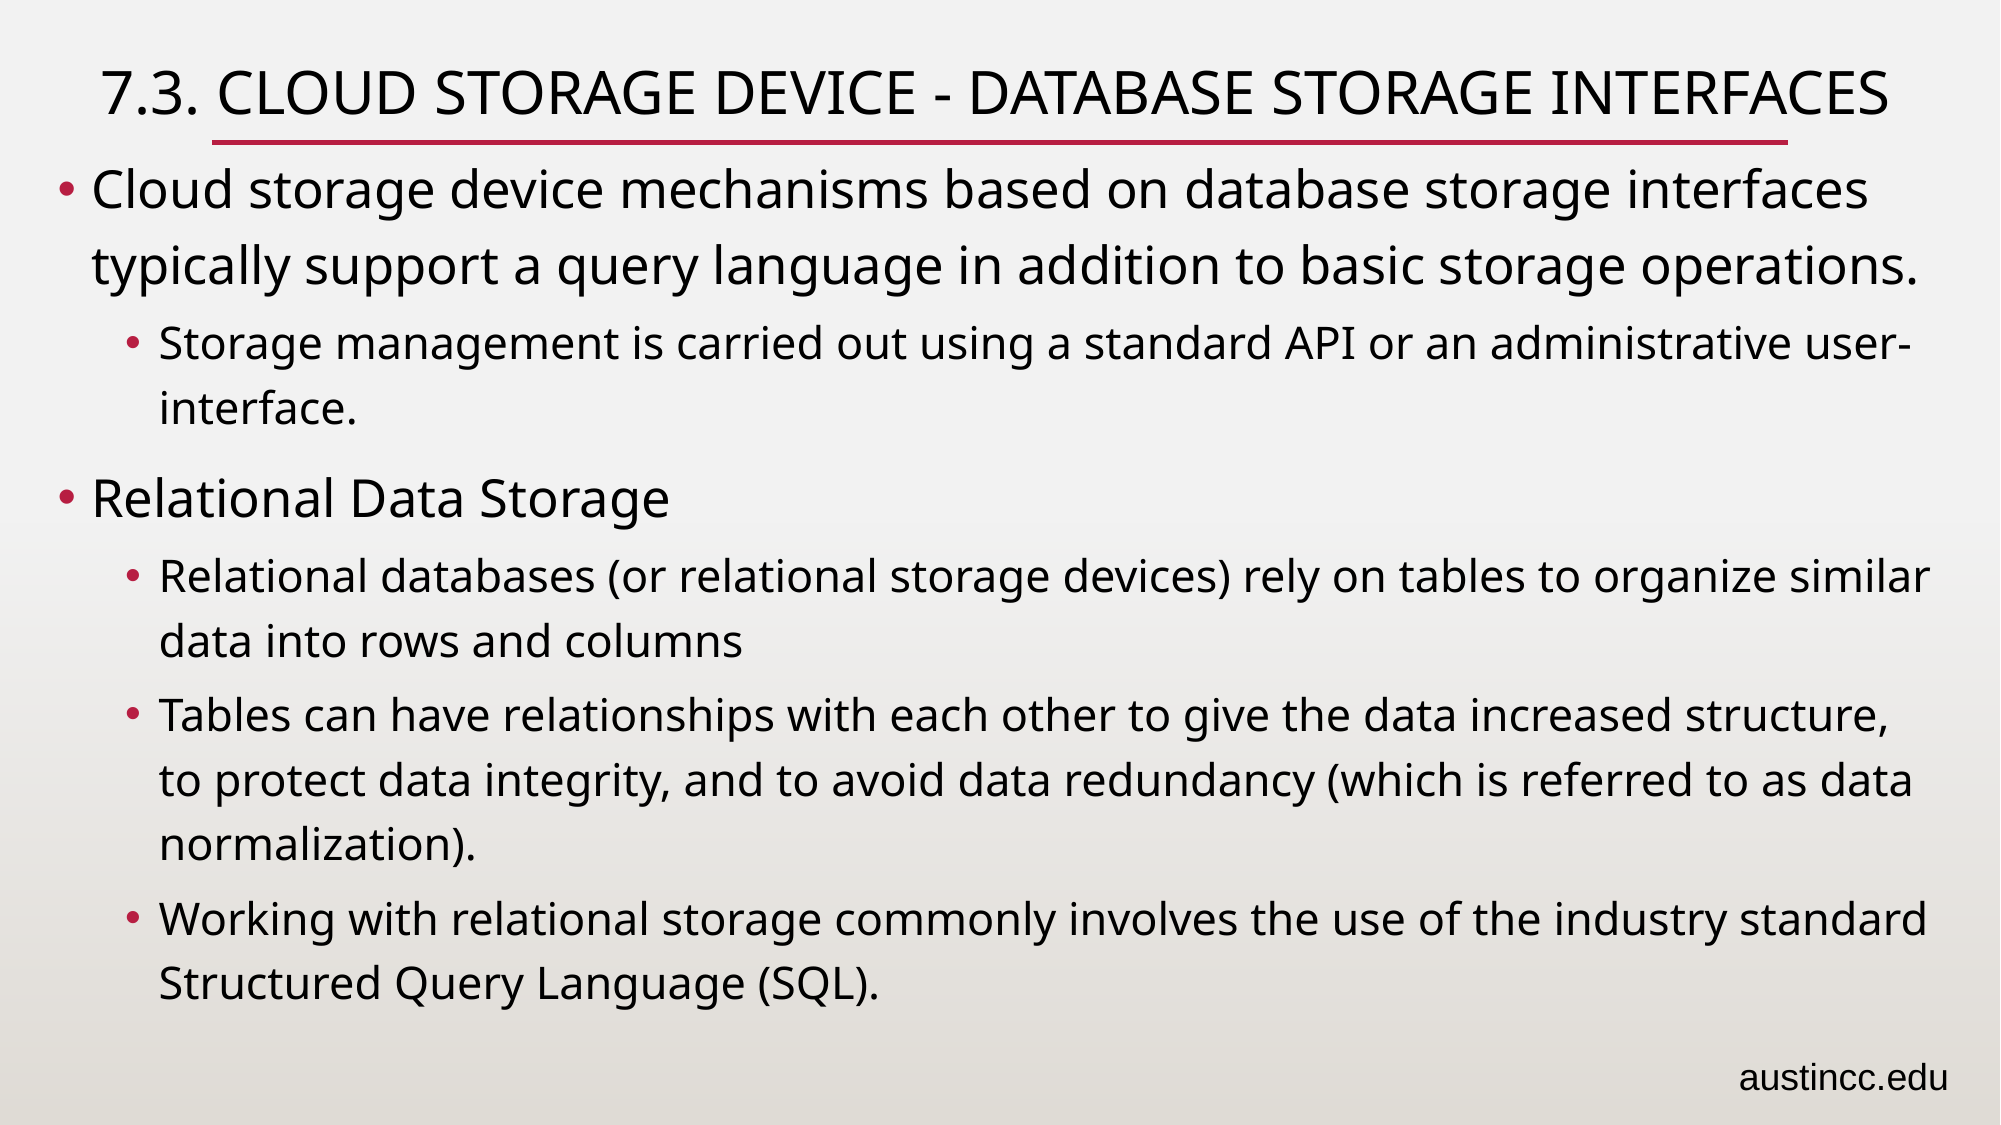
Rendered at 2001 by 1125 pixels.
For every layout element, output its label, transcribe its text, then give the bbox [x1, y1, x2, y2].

title 7.3. Cloud Storage Device - Database Storage Interfaces [78, 54, 1914, 136]
list Cloud storage device mechanisms based on database storage interfaces typically support a query language in addition to basic storage operations. Storage management is carried out using a standard API or an administrative user-interface. Relational Data Storage Relational databases (or relational storage devices) rely on tables to organize similar data into rows and columns Tables can have relationships with each other to give the data increased structure, to protect data integrity, and to avoid data redundancy (which is referred to as data normalization). Working with relational storage commonly involves the use of the industry standard Structured Query Language (SQL). [42, 136, 1955, 1071]
